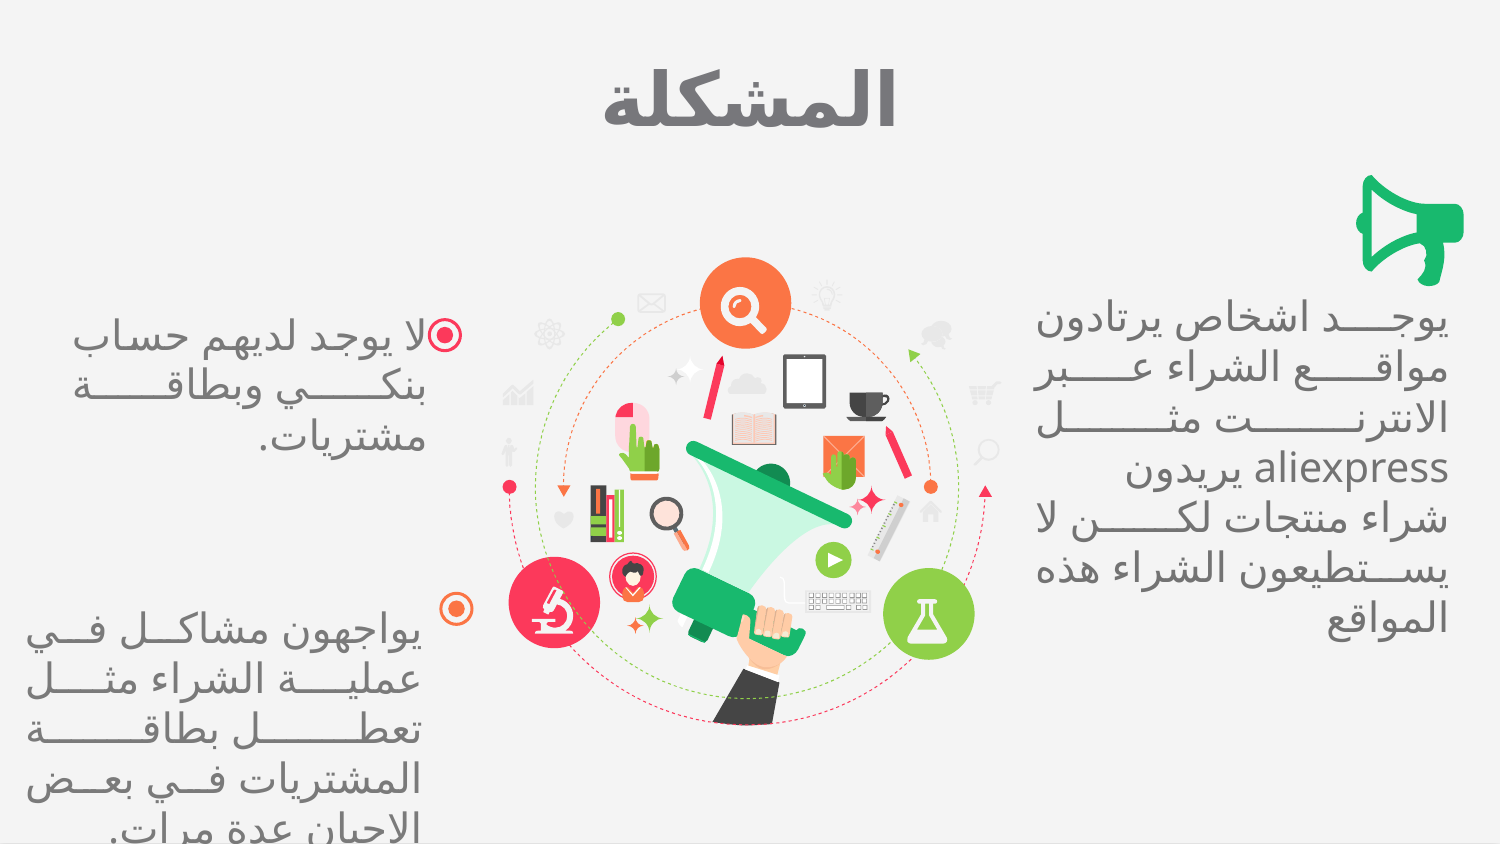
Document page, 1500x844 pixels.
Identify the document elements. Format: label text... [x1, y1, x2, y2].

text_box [501, 257, 1003, 726]
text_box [439, 591, 474, 627]
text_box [427, 317, 463, 353]
text_box لا يوجد لديهم حساب بنكي وبطاقة مشتريات. [56, 301, 443, 466]
text_box [1356, 174, 1464, 287]
text_box يواجهون مشاكل في عملية الشراء مثل تعطل بطاقة المشتريات في بعض الاحيان عدة مرات. [10, 594, 438, 844]
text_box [369, 48, 1131, 179]
text_box يوجد اشخاص يرتادون مواقع الشراء عبر الانترنت مثل aliexpress يريدون شراء منتجات لكن لا يستطيعون الشراء هذه المواقع [1020, 282, 1465, 648]
